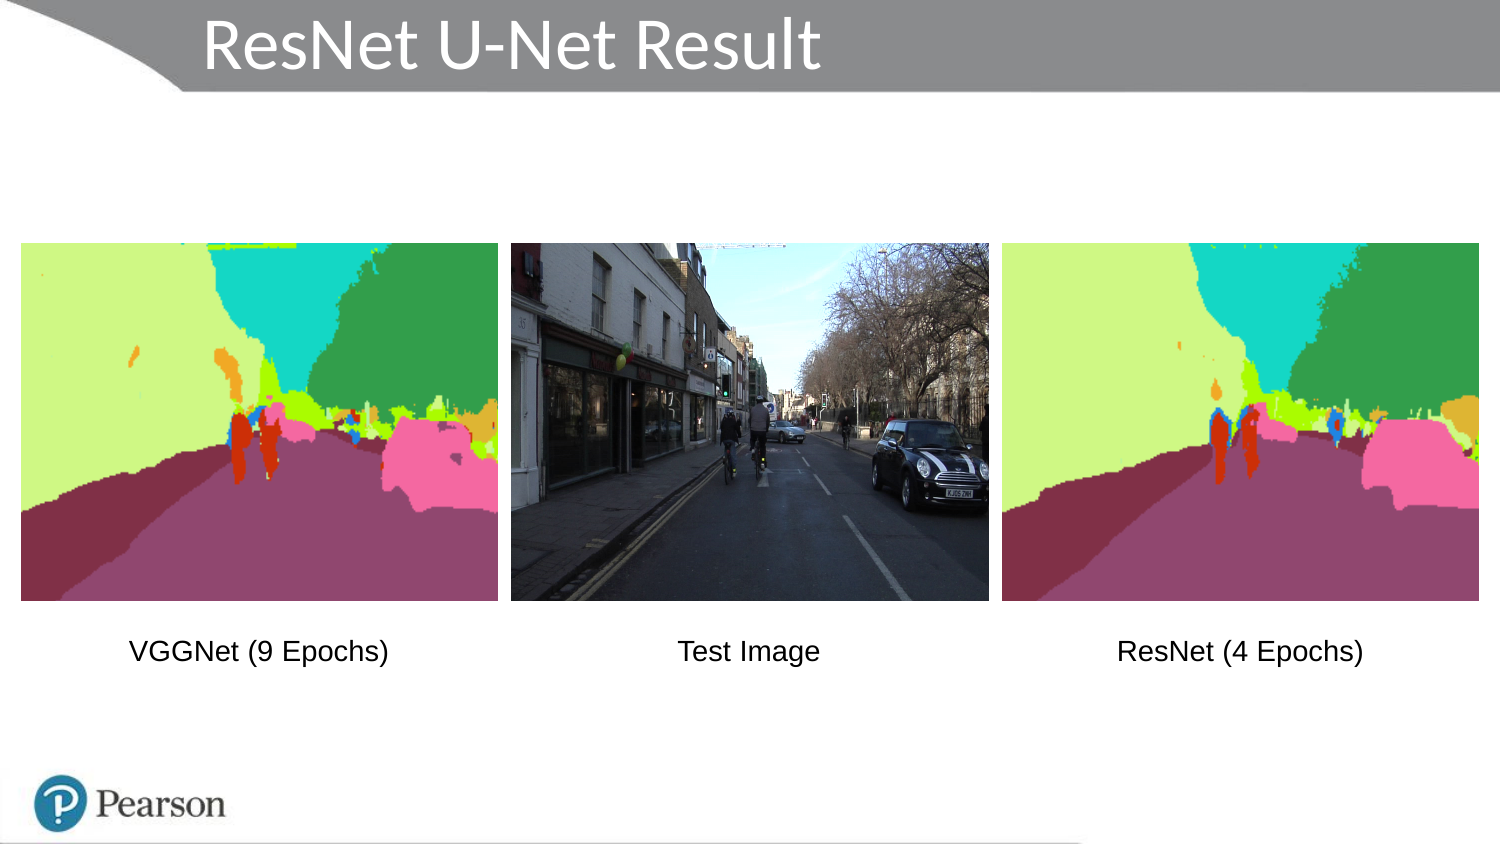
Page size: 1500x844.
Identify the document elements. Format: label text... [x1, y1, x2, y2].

text_box ResNet (4 Epochs) [1002, 617, 1479, 701]
text_box Test Image [662, 617, 838, 701]
picture [0, 0, 1500, 844]
text_box VGGNet (9 Epochs) [21, 617, 498, 701]
text_box ResNet U-Net Result [187, 0, 1426, 79]
